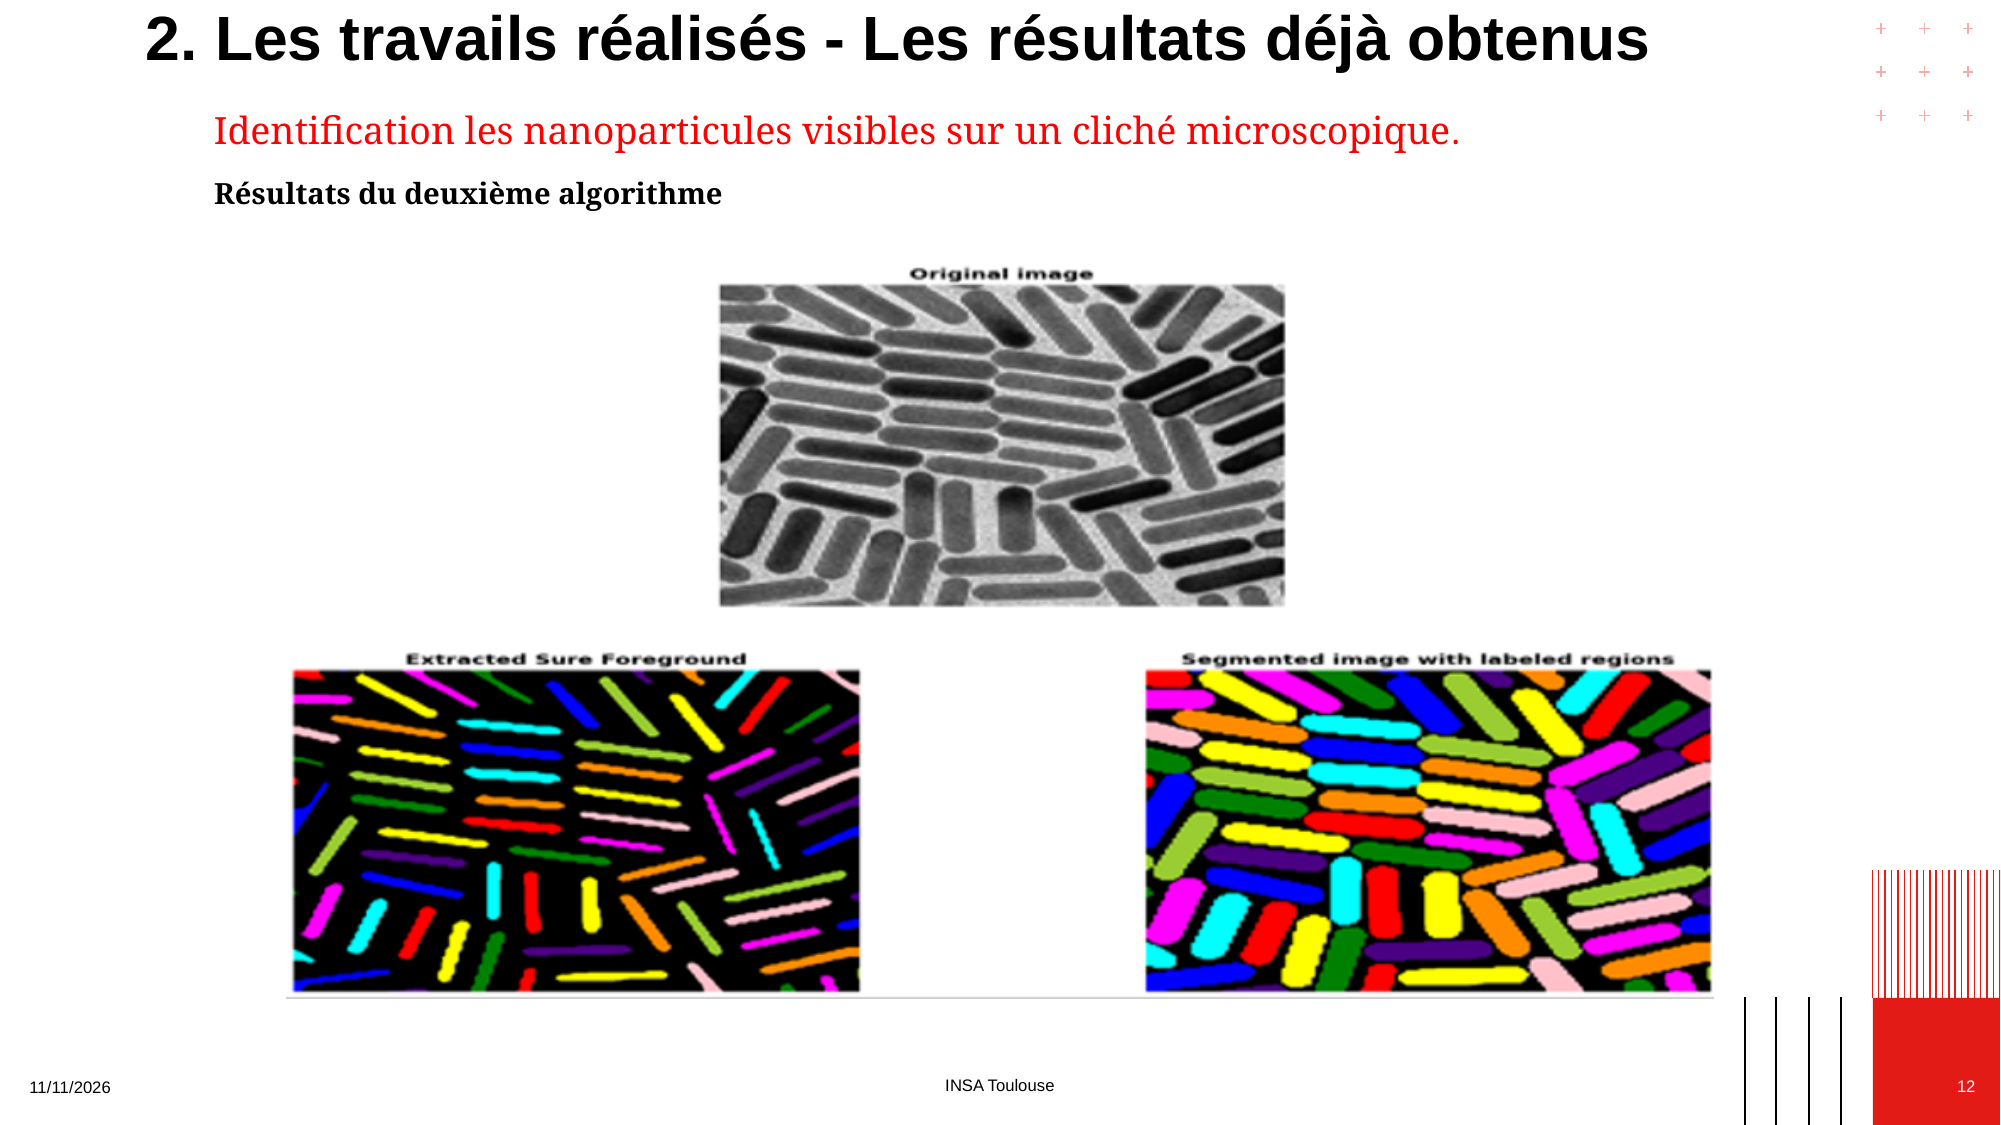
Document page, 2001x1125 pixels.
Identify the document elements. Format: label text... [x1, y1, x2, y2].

footer INSA Toulouse [662, 1064, 1338, 1105]
text_box Identification les nanoparticules visibles sur un cliché microscopique. [198, 99, 1854, 205]
picture [286, 265, 1714, 999]
slide_number 12 [1531, 1065, 1982, 1106]
text_box Résultats du deuxième algorithme [199, 168, 1157, 219]
title 2. Les travails réalisés - Les résultats déjà obtenus [145, 6, 1854, 112]
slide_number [23, 1066, 474, 1107]
